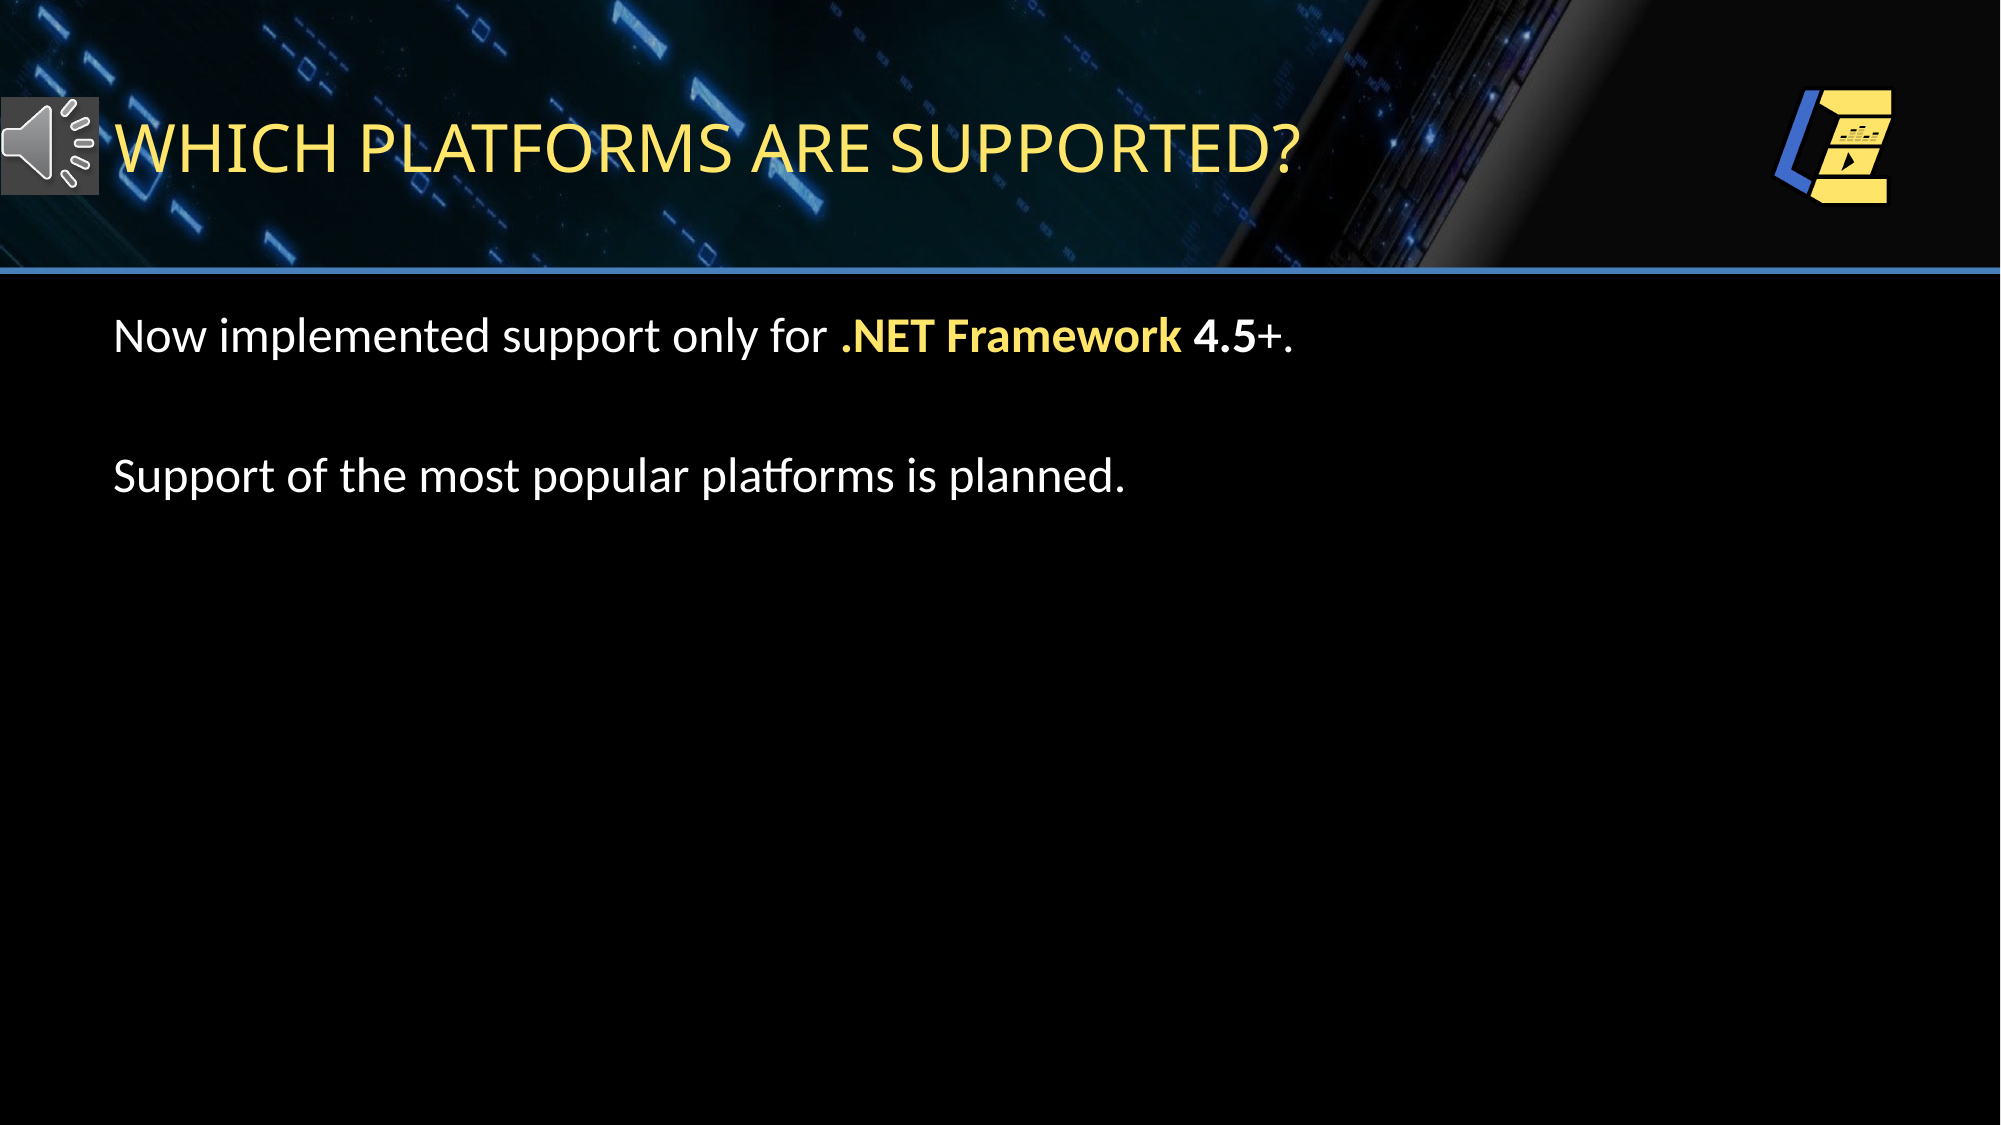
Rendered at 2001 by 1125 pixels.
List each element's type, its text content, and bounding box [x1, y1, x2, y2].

list Now implemented support only for .NET Framework 4.5+. Support of the most popular platforms is planned. [98, 295, 1902, 1064]
picture [0, 0, 2001, 1125]
title WHICH PLATFORMS ARE SUPPORTED? [99, 62, 1904, 230]
